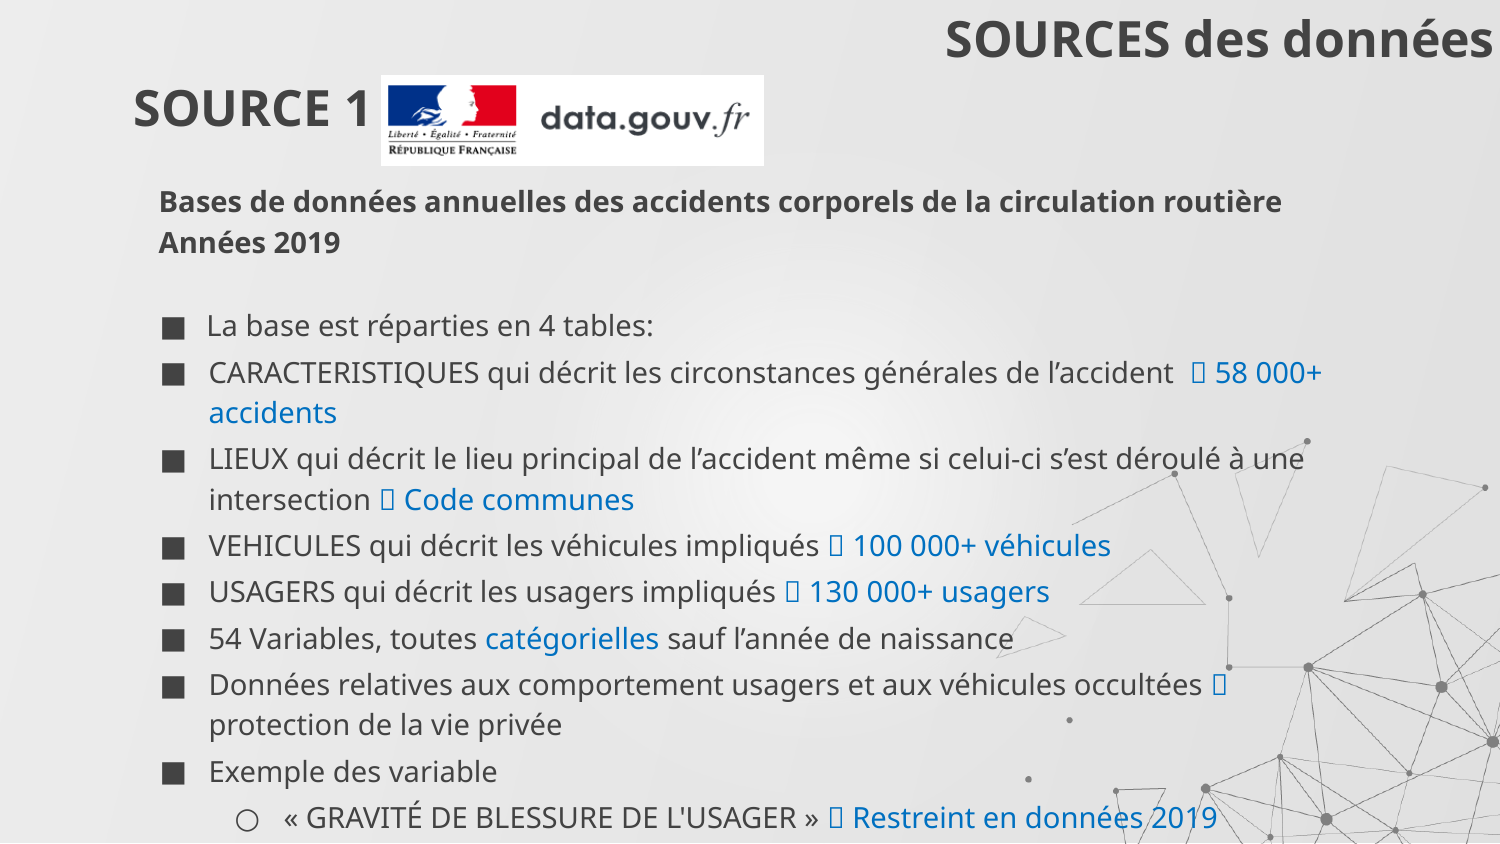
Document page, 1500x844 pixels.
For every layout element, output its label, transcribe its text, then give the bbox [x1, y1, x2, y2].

subtitle Bases de données annuelles des accidents corporels de la circulation routière Années 2019 [118, 168, 1382, 285]
text_box SOURCES des données [792, 0, 1500, 148]
list La base est réparties en 4 tables: CARACTERISTIQUES qui décrit les circonstances générales de l’accident  58 000+ accidents LIEUX qui décrit le lieu principal de l’accident même si celui-ci s’est déroulé à une intersection  Code communes VEHICULES qui décrit les véhicules impliqués  100 000+ véhicules USAGERS qui décrit les usagers impliqués  130 000+ usagers 54 Variables, toutes catégorielles sauf l’année de naissance Données relatives aux comportement usagers et aux véhicules occultées  protection de la vie privée Exemple des variable « GRAVITÉ DE BLESSURE DE L'USAGER »  Restreint en données 2019 [118, 287, 1392, 844]
title SOURCE 1 [118, 61, 672, 148]
picture [0, 0, 1500, 844]
